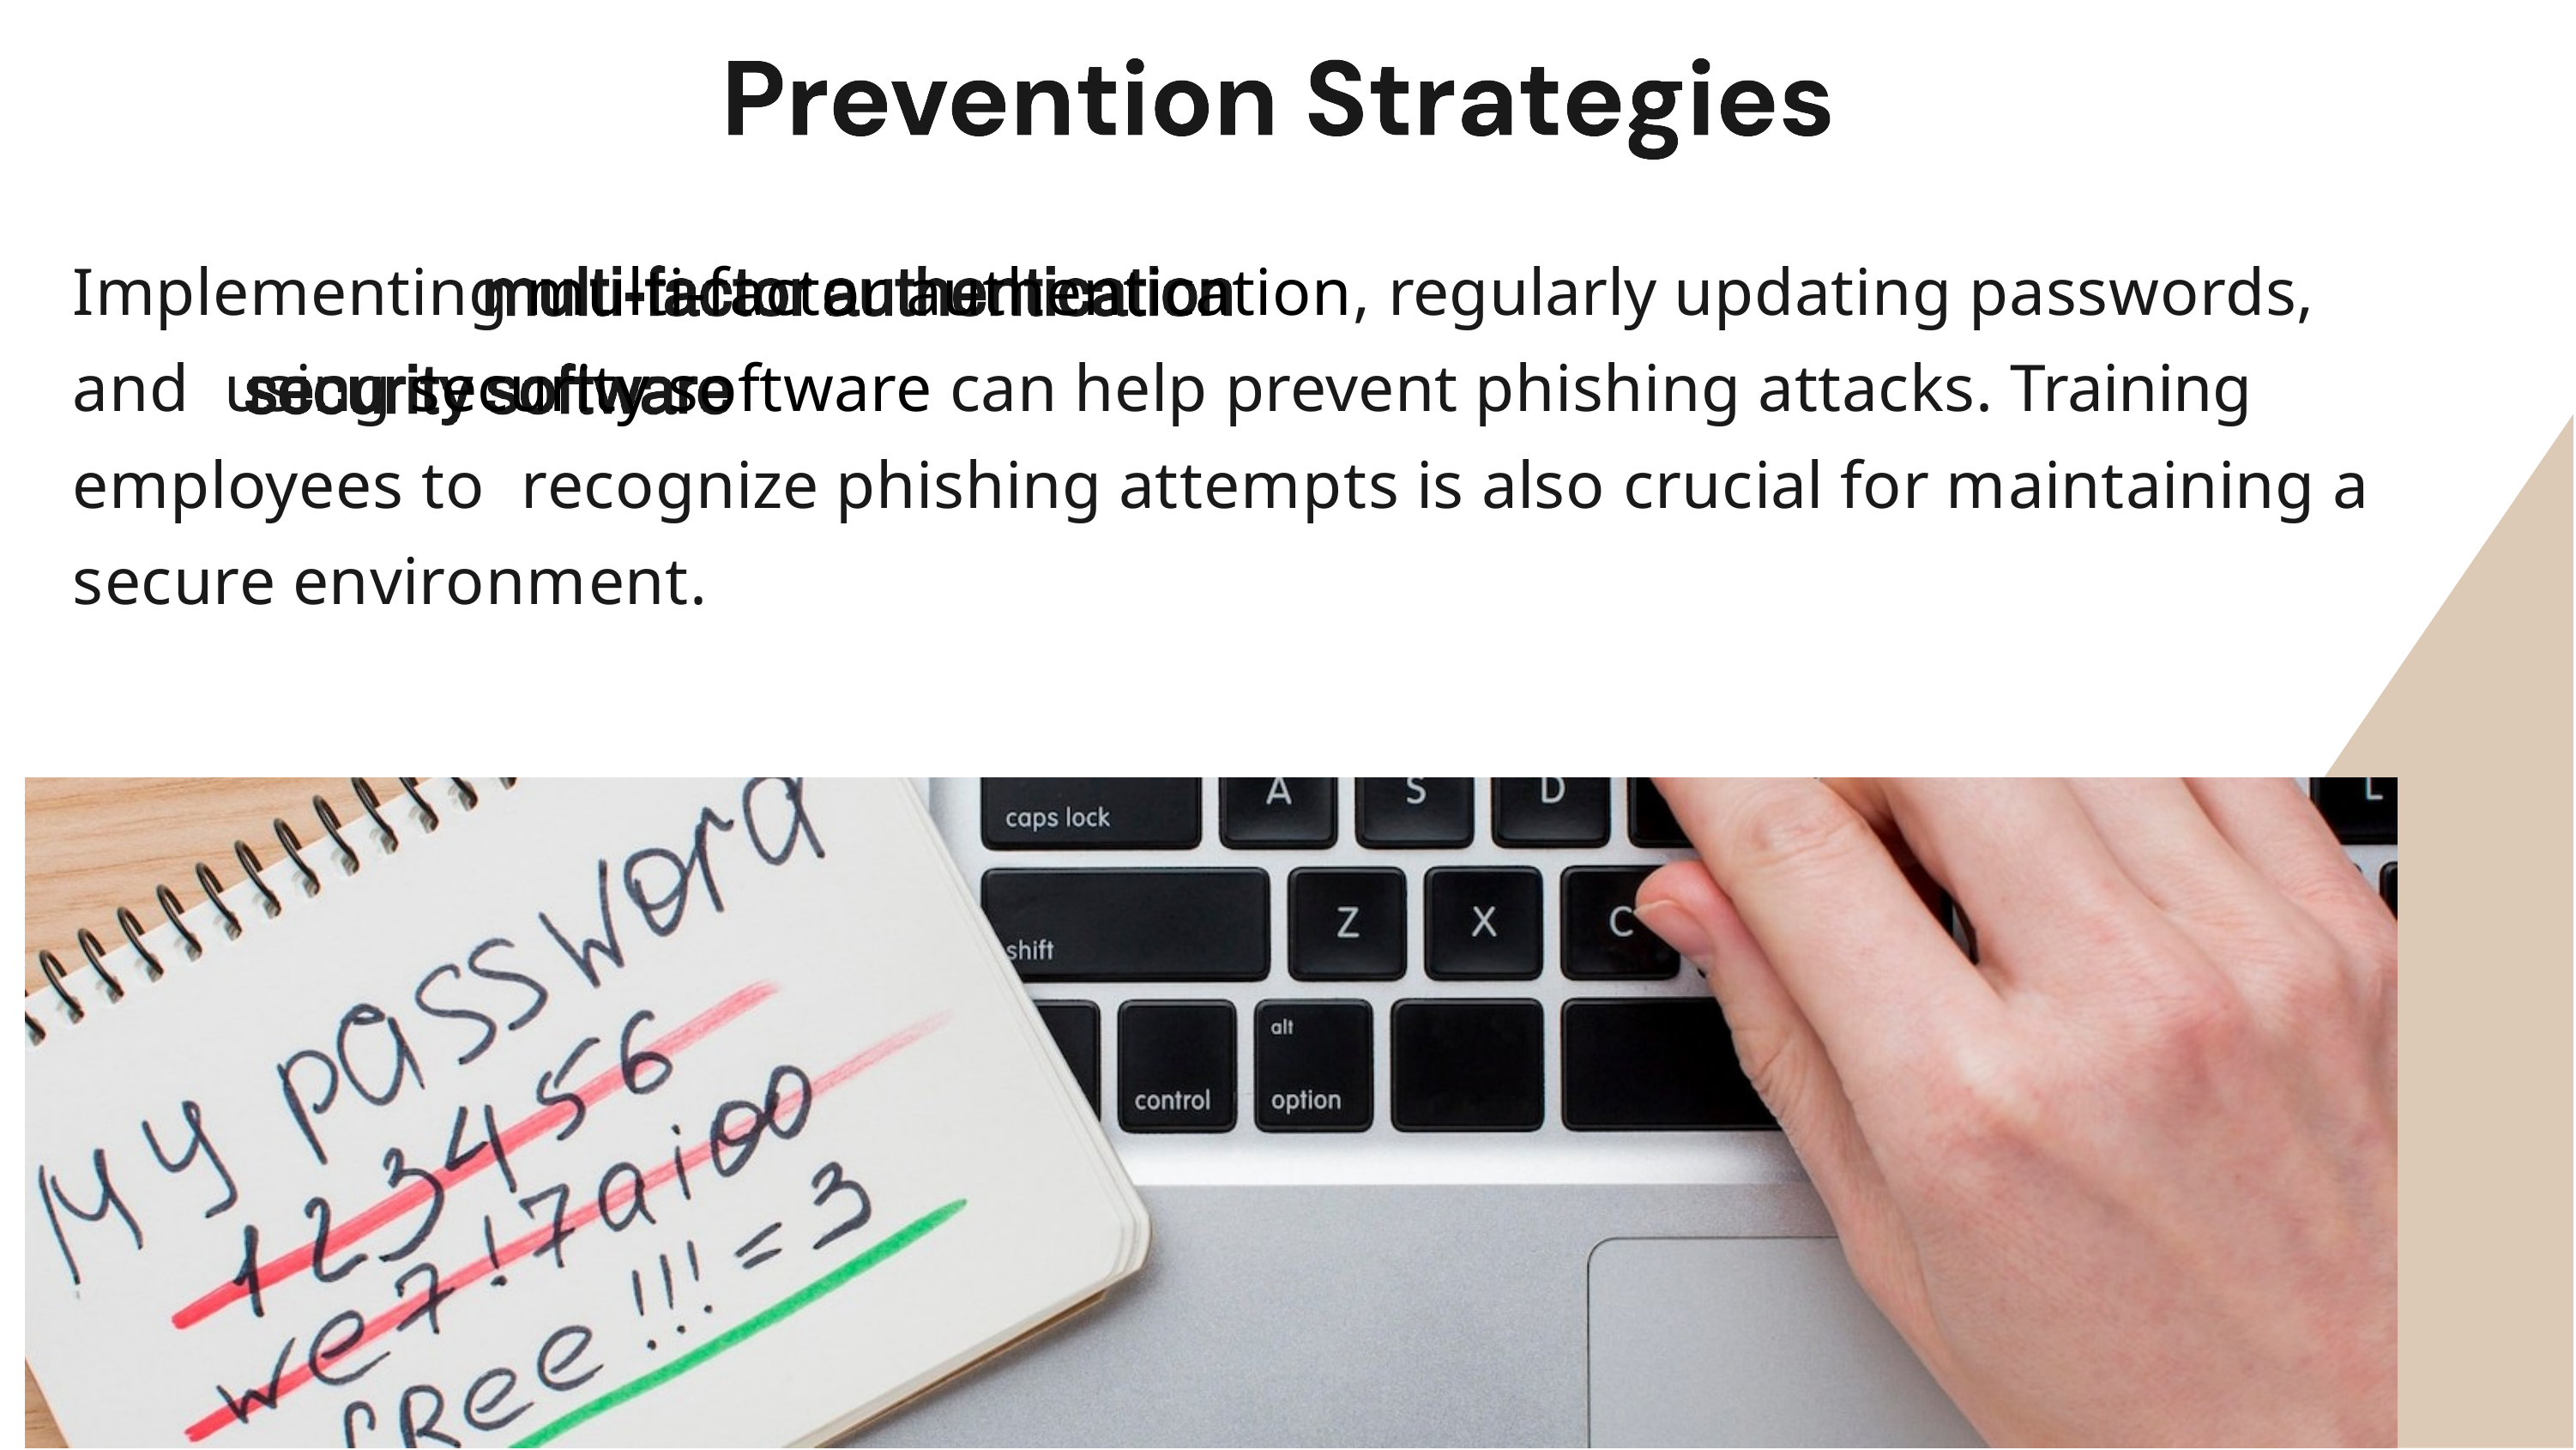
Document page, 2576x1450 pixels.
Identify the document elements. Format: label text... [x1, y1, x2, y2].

title Implementing multi-factor authentication, regularly updating passwords, and using security software can help prevent phishing attacks. Training employees to recognize phishing attempts is also crucial for maintaining a secure environment. [70, 228, 2374, 618]
picture [25, 776, 2398, 1448]
picture [245, 363, 732, 426]
picture [721, 29, 1836, 168]
picture [486, 265, 1232, 317]
